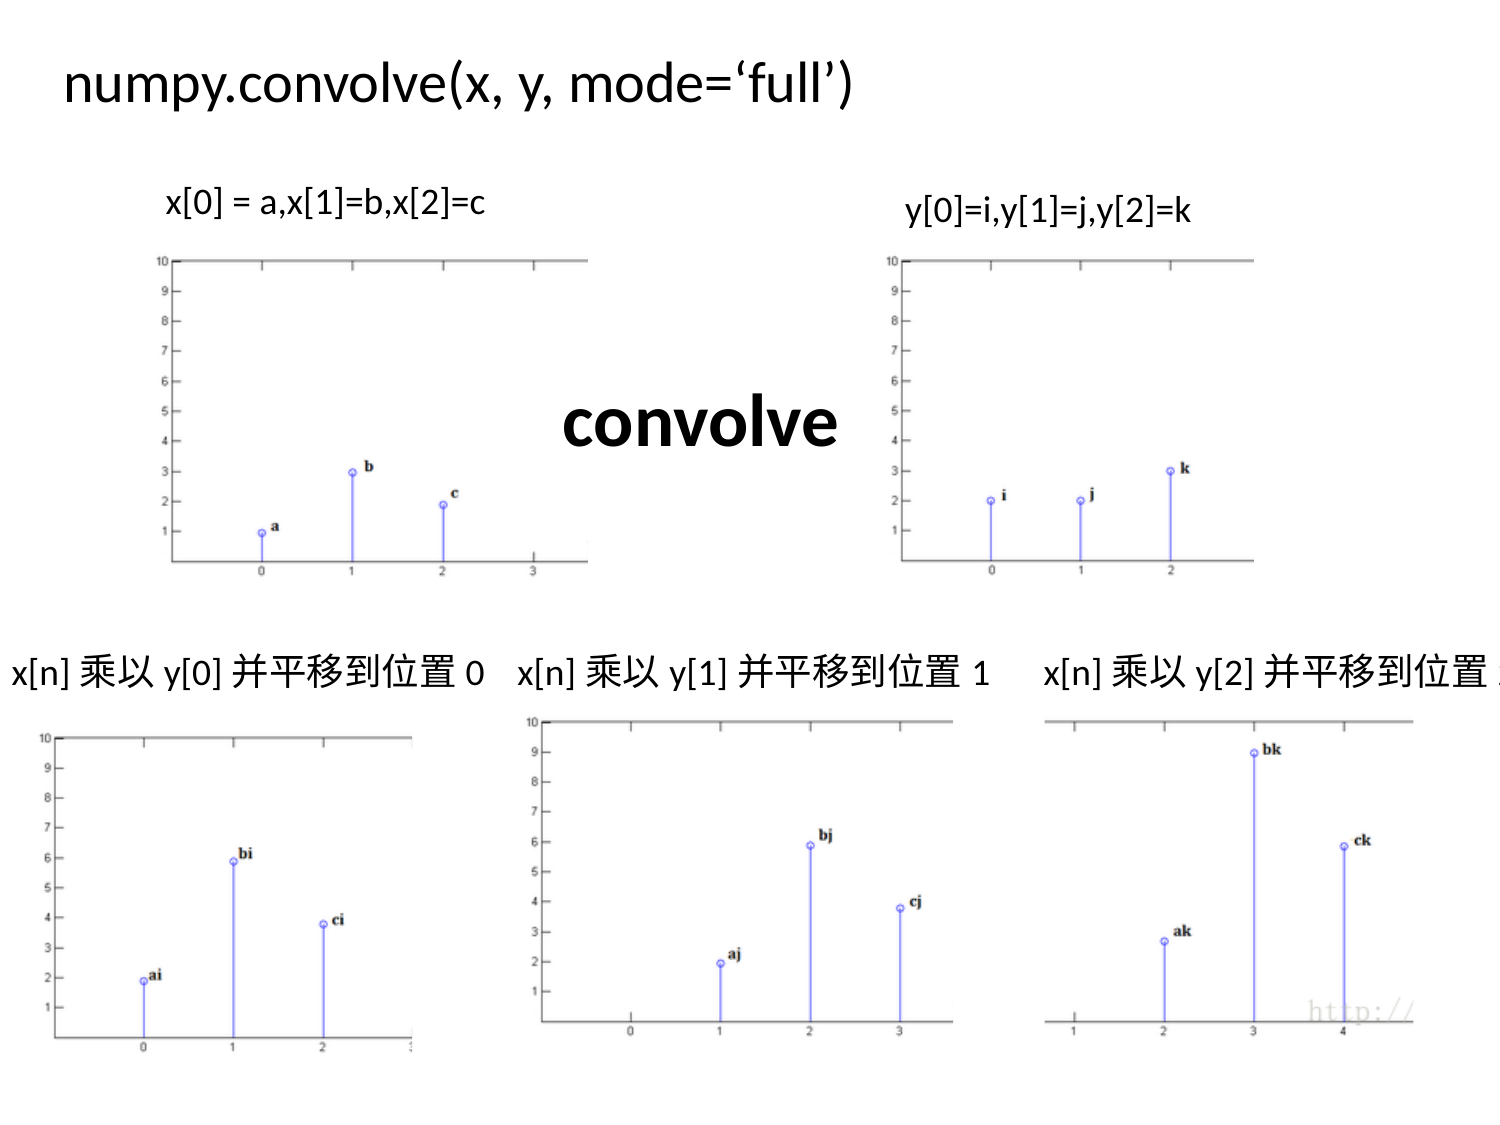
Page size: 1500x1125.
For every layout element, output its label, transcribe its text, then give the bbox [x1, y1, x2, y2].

picture [148, 247, 588, 583]
text_box y[0]=i,y[1]=j,y[2]=k [890, 177, 1207, 237]
text_box x[0] = a,x[1]=b,x[2]=c [150, 169, 501, 230]
text_box numpy.convolve(x, y, mode=‘full’) [48, 36, 871, 122]
text_box convolve [588, 364, 855, 469]
picture [1044, 708, 1414, 1043]
text_box x[n]乘以y[1]并平移到位置1 [502, 640, 1006, 701]
picture [878, 247, 1254, 582]
text_box x[n]乘以y[0]并平移到位置0 [0, 640, 500, 701]
picture [518, 708, 954, 1043]
text_box x[n]乘以y[2]并平移到位置2 [1028, 640, 1500, 701]
picture [31, 724, 413, 1059]
